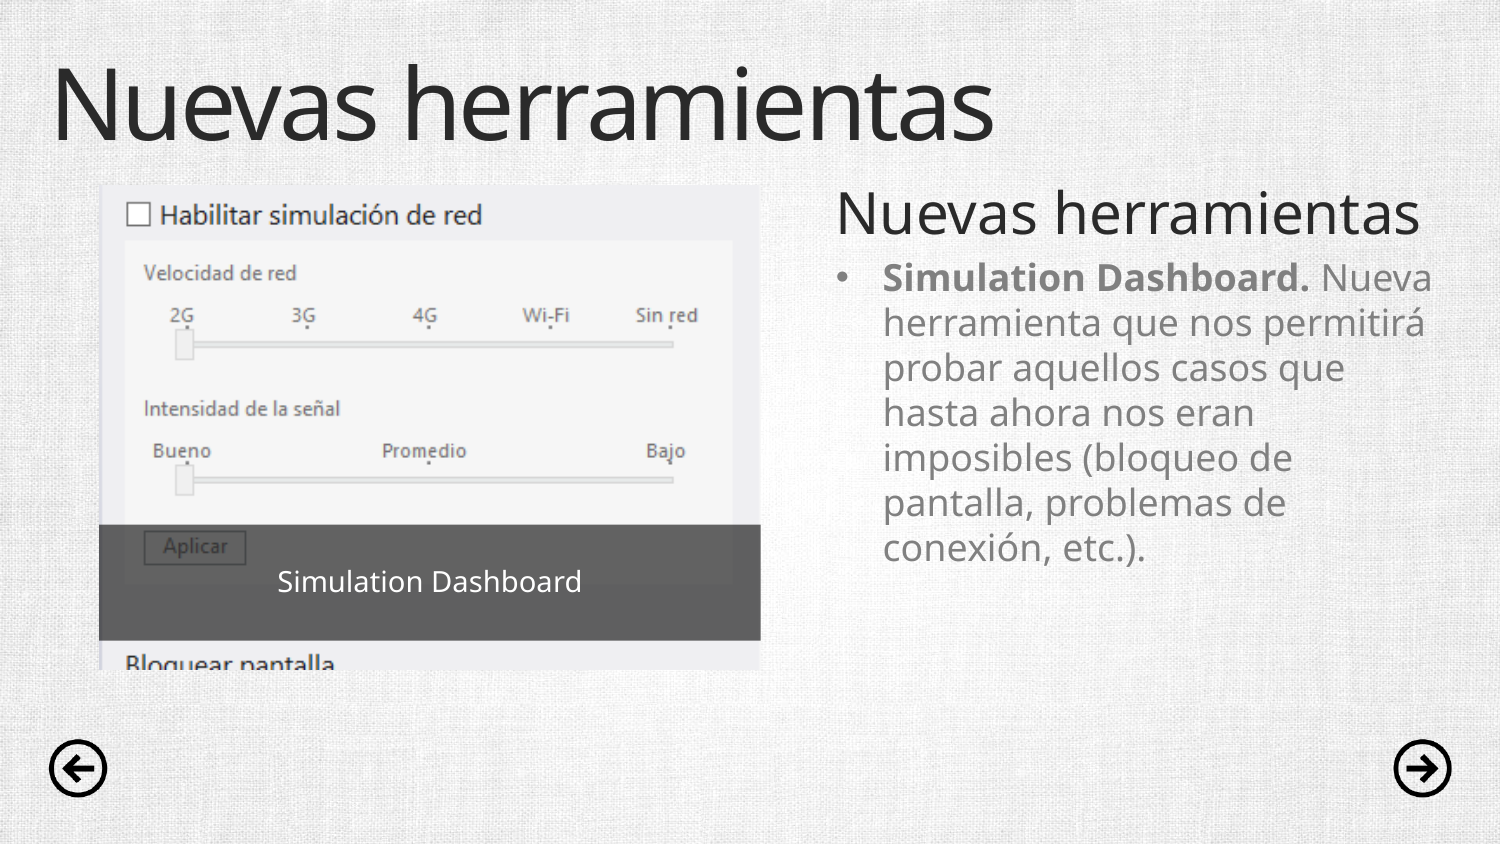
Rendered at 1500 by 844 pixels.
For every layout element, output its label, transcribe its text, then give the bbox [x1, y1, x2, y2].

picture [0, 0, 1500, 844]
list Nuevas herramientas Simulation Dashboard. Nueva herramienta que nos permitirá probar aquellos casos que hasta ahora nos eran imposibles (bloqueo de pantalla, problemas de conexión, etc.). [820, 176, 1452, 670]
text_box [50, 185, 810, 671]
title Nuevas herramientas [34, 49, 1454, 177]
